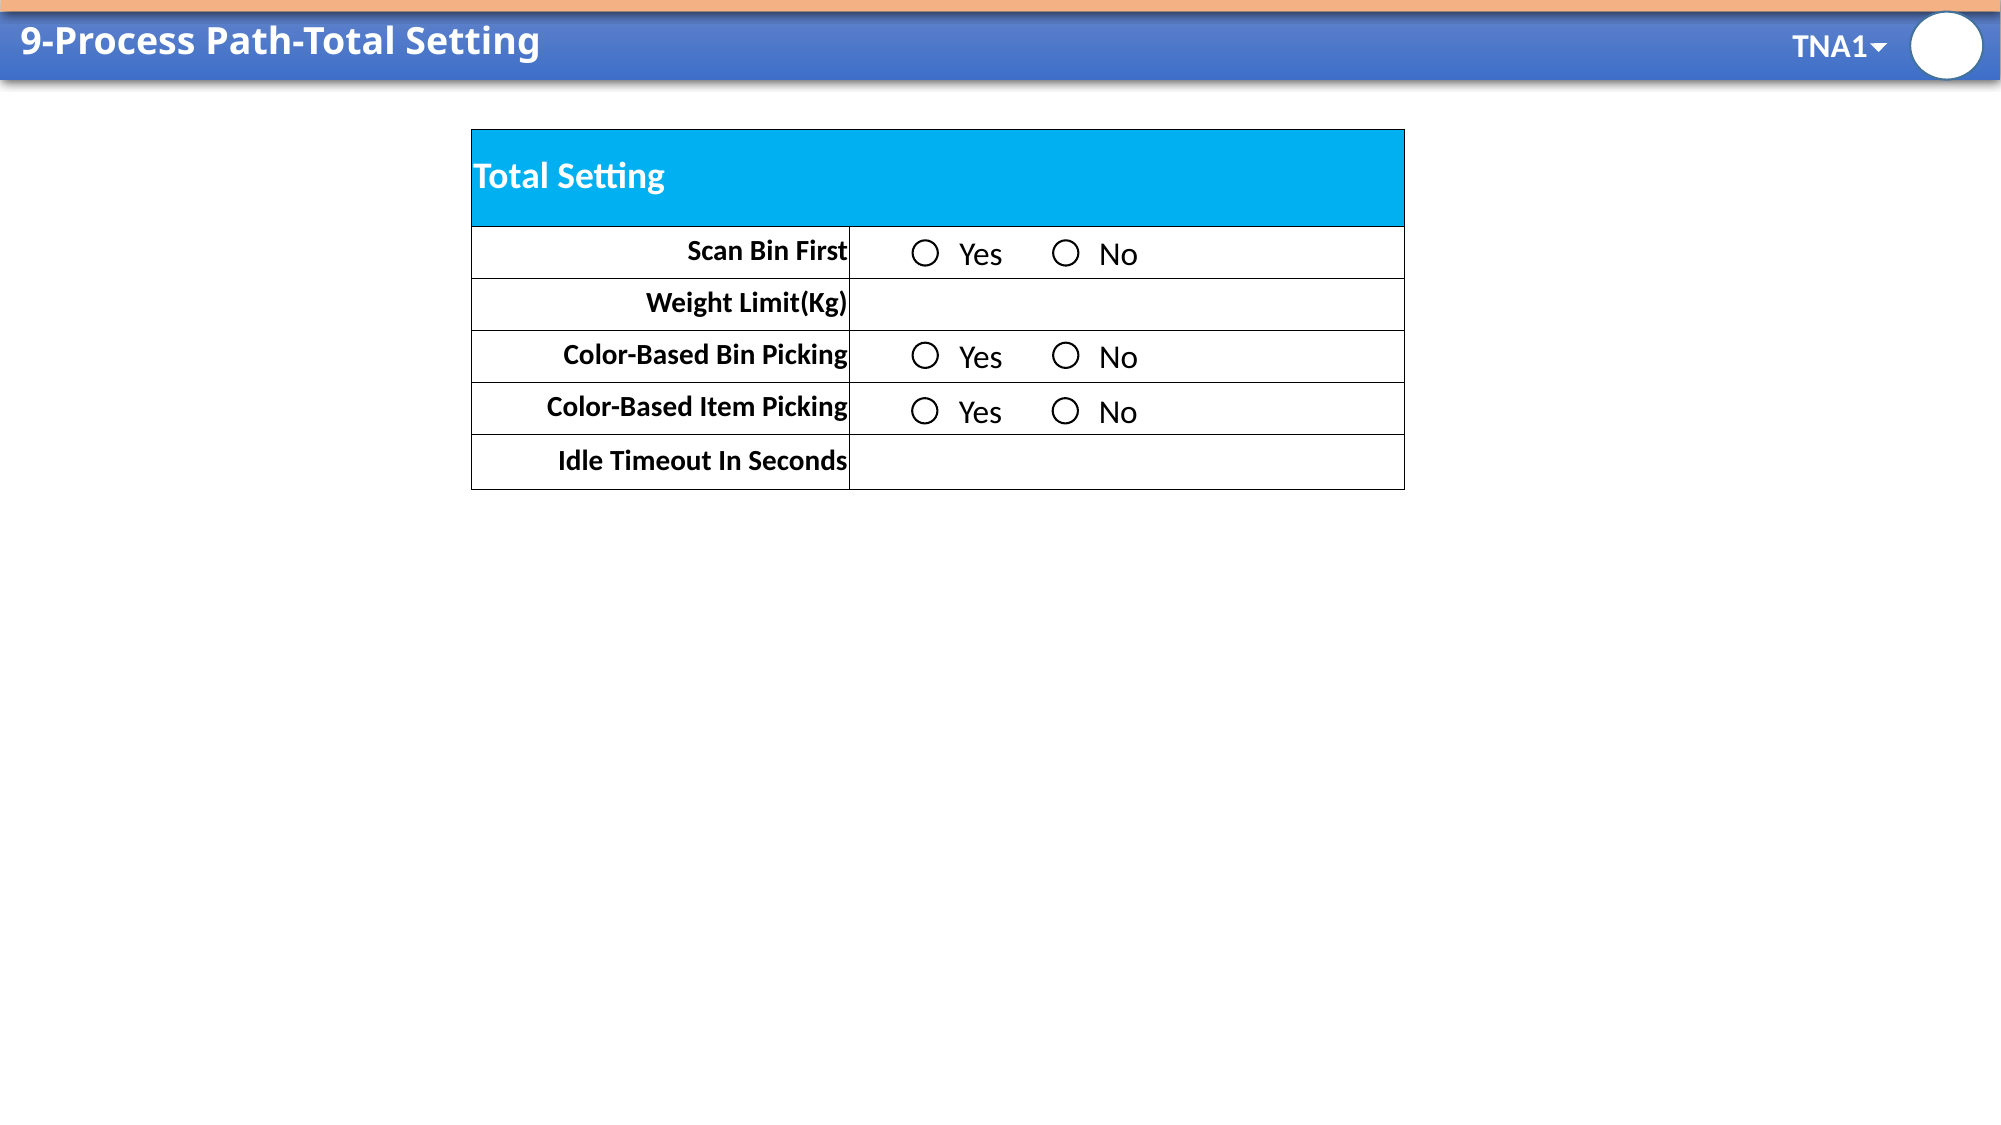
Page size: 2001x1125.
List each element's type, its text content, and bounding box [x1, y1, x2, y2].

table_cell Color-Based Item Picking [472, 383, 849, 434]
text_box Yes [944, 225, 1018, 280]
table_cell [1018, 331, 1084, 382]
text_box [1052, 239, 1080, 267]
table_cell [850, 383, 912, 434]
table_cell Color-Based Bin Picking [472, 331, 849, 382]
table_cell [850, 279, 1404, 330]
table_cell [850, 227, 944, 278]
table_header Total Setting [472, 130, 1404, 226]
text_box [911, 341, 939, 369]
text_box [912, 382, 1154, 439]
table_cell Scan Bin First [472, 227, 849, 278]
text_box [911, 239, 939, 267]
table_cell [1154, 331, 1404, 382]
table_cell [1154, 227, 1404, 278]
table_cell [850, 331, 944, 382]
table_cell Weight Limit(Kg) [472, 279, 849, 330]
text_box Yes [944, 327, 1018, 382]
title 9-Process Path-Total Setting [5, 11, 1731, 74]
text_box No [1084, 327, 1154, 382]
text_box No [1084, 225, 1154, 280]
table_cell Idle Timeout In Seconds [472, 435, 849, 489]
table_cell [850, 435, 1404, 489]
text_box [1052, 341, 1080, 369]
table_cell [1018, 227, 1084, 278]
table_cell [1154, 383, 1404, 434]
